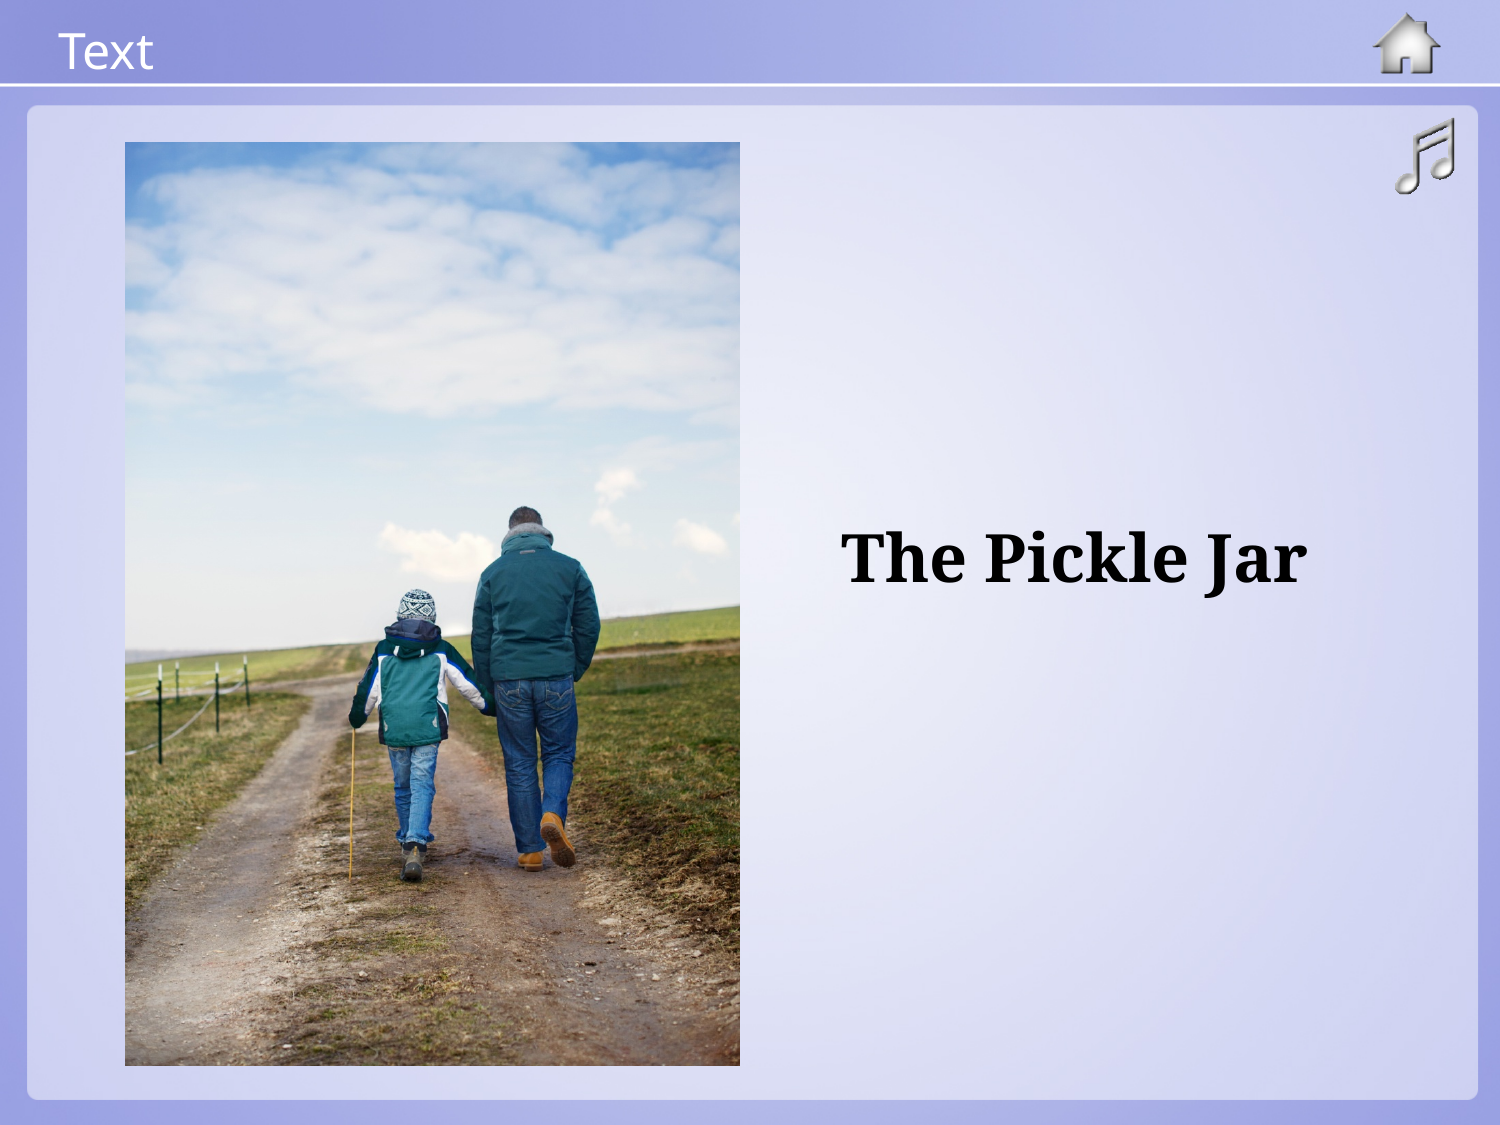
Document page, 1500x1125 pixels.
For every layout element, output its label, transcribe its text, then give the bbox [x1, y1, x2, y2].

text_box Text [43, 11, 170, 87]
picture [0, 0, 1500, 1125]
list The Pickle Jar [755, 454, 1412, 634]
